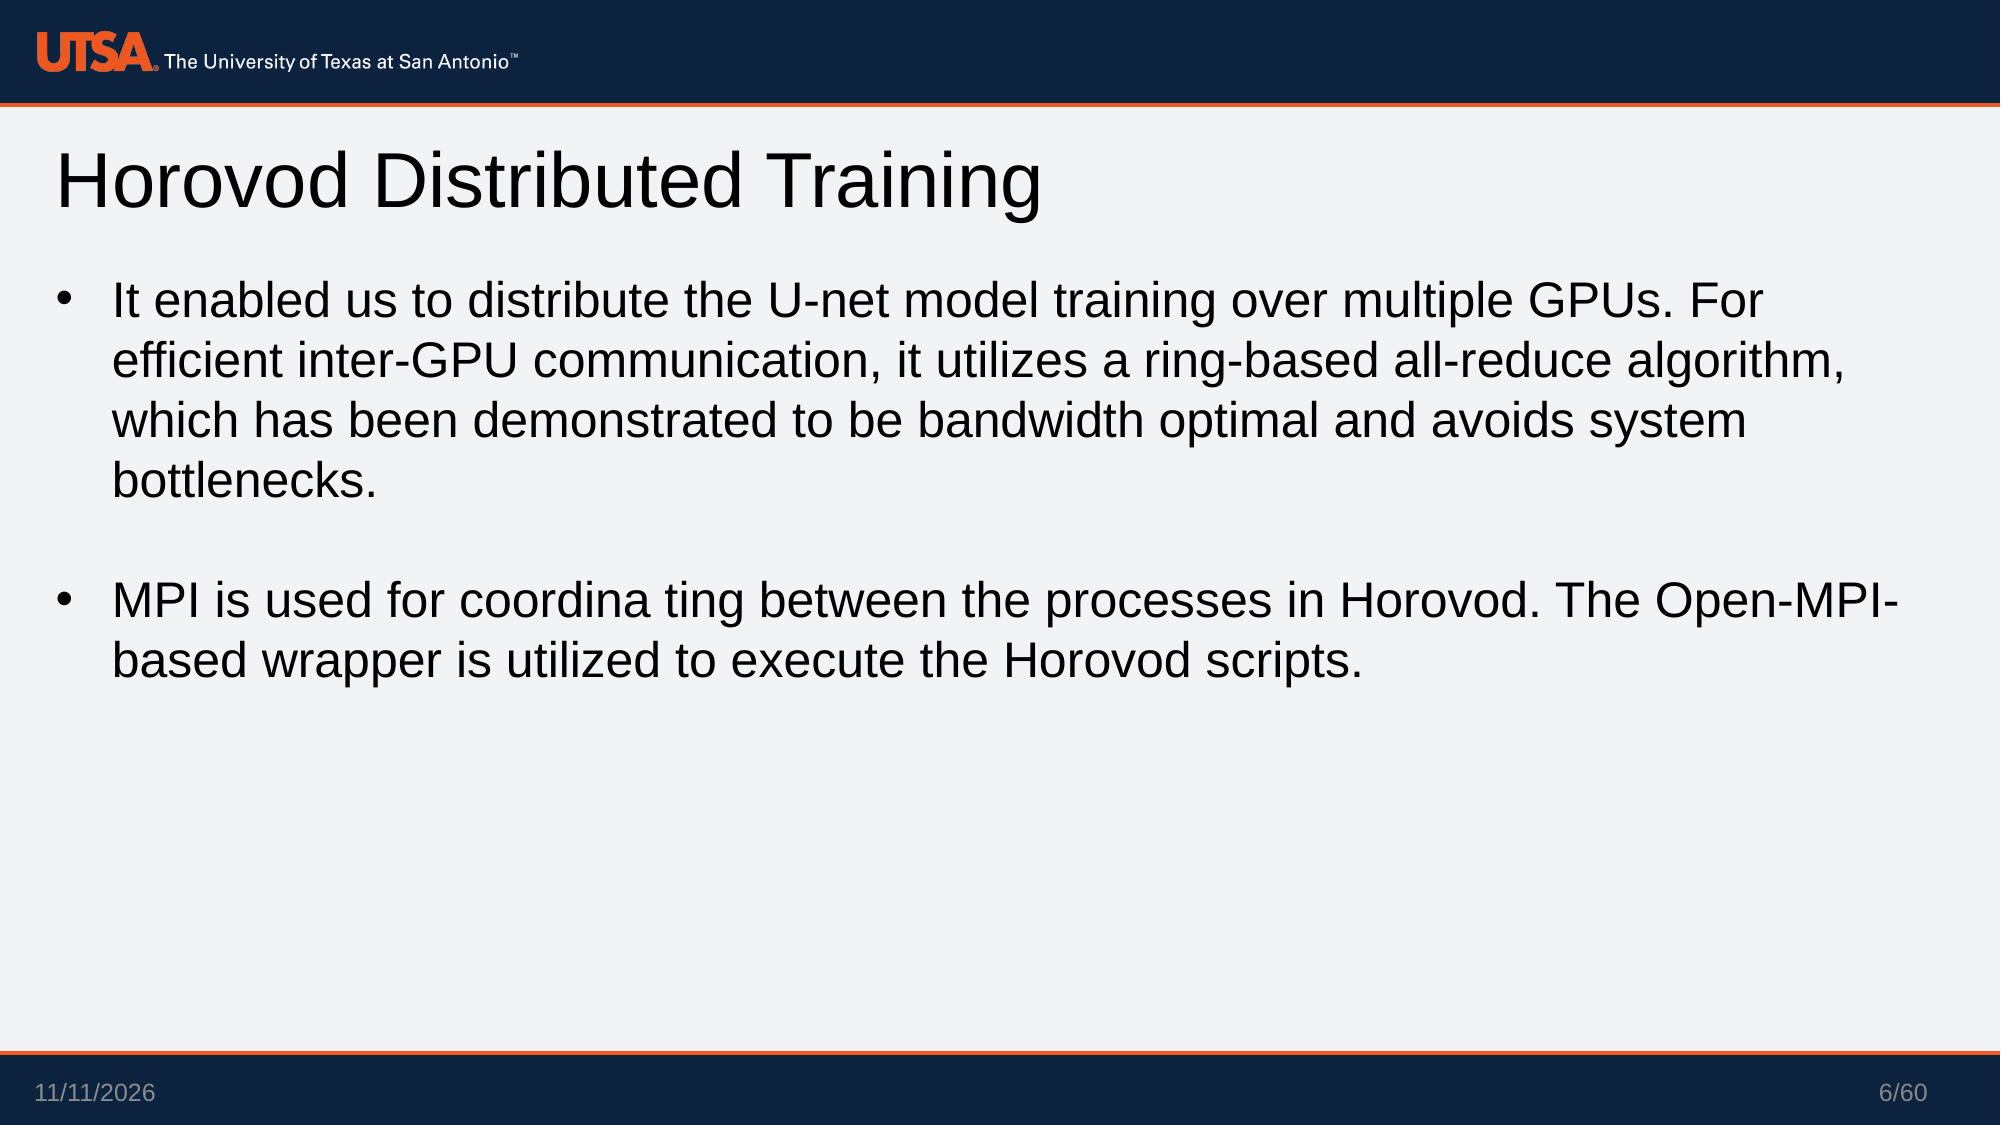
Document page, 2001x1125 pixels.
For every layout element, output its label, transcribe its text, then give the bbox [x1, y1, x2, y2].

picture [37, 31, 518, 72]
text_box Horovod Distributed Training [40, 132, 1861, 233]
slide_number 6/60 [1628, 1061, 1943, 1122]
text_box It enabled us to distribute the U-net model training over multiple GPUs. For efficient inter-GPU communication, it utilizes a ring-based all-reduce algorithm, which has been demonstrated to be bandwidth optimal and avoids system bottlenecks. MPI is used for coordina ting between the processes in Horovod. The Open-MPI-based wrapper is utilized to execute the Horovod scripts. [40, 260, 1943, 696]
